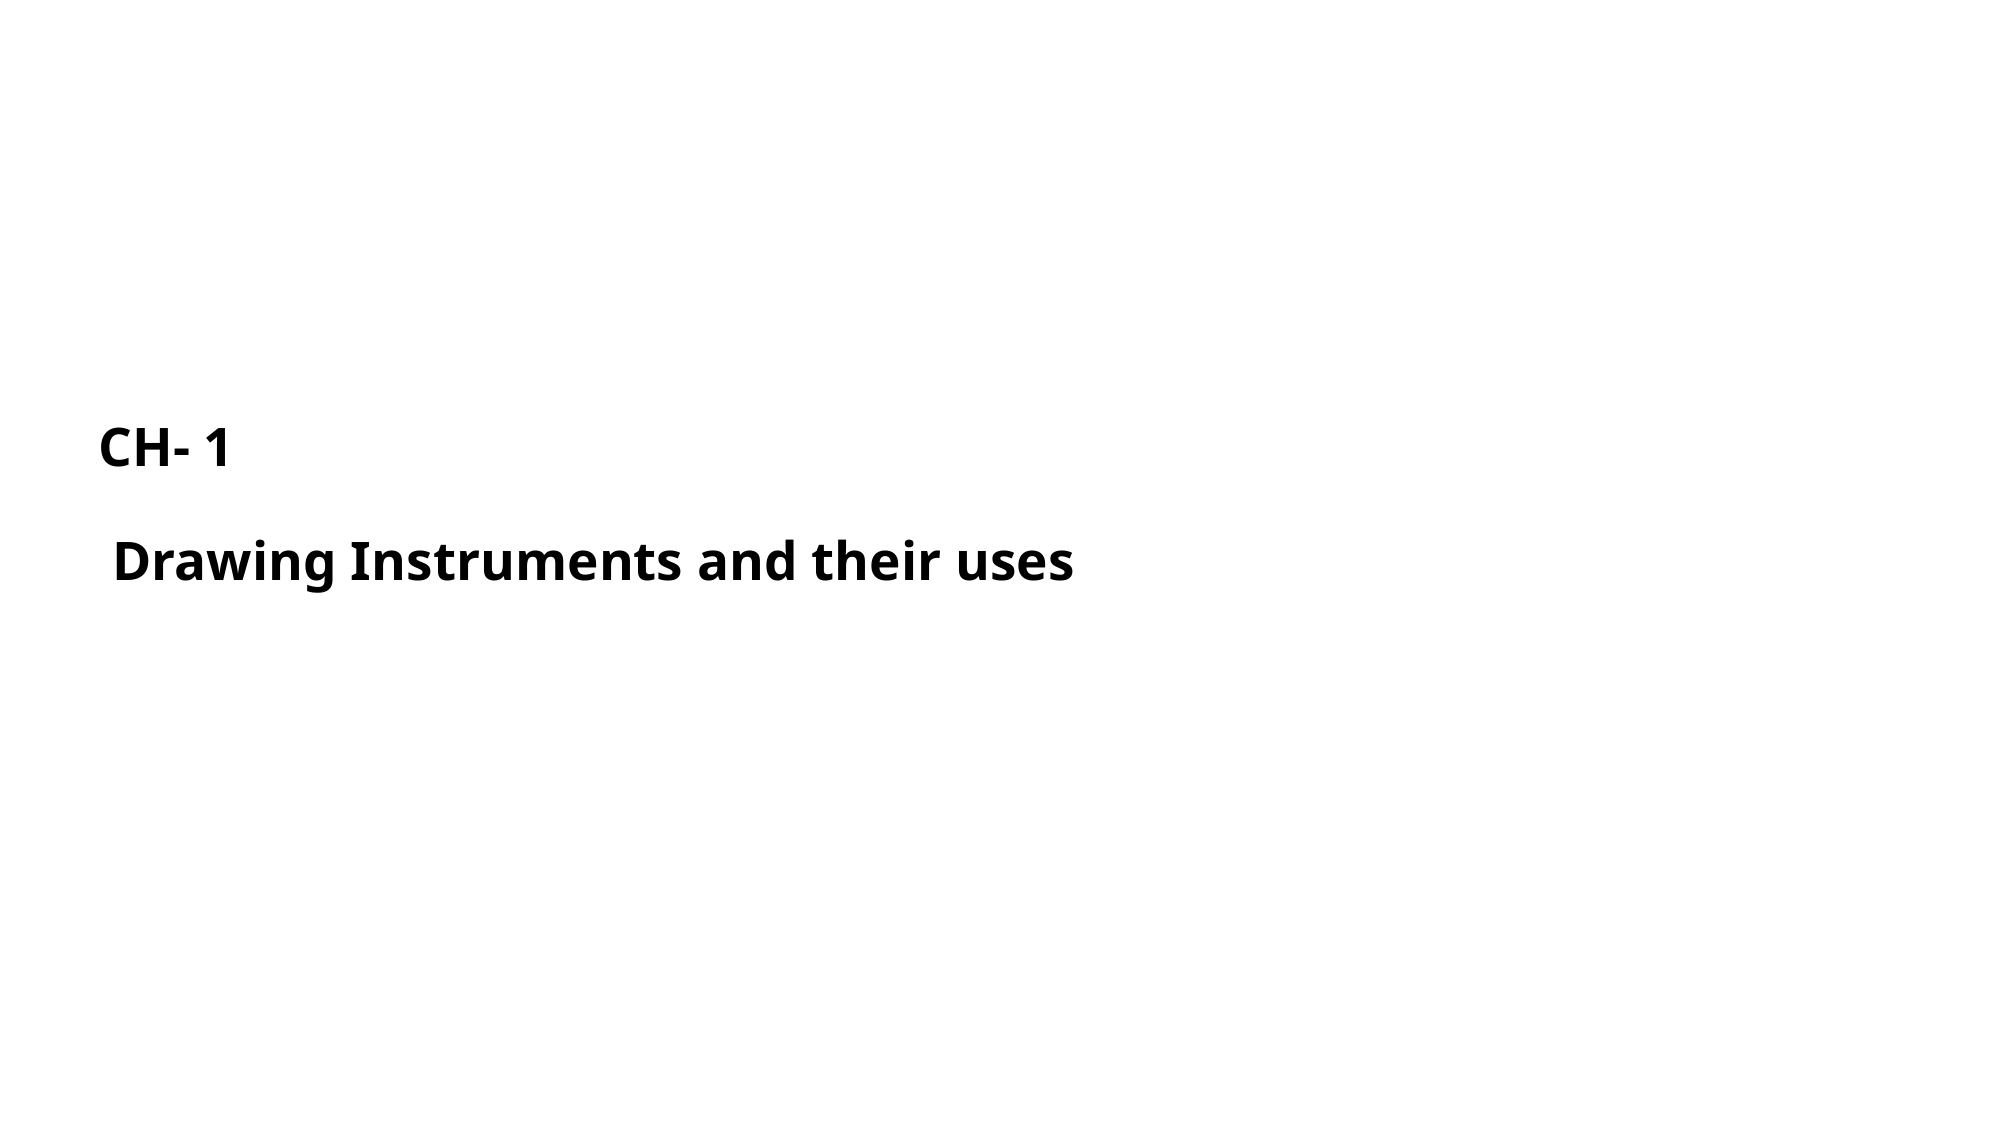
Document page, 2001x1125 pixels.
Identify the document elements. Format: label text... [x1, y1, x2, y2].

title CH- 1 Drawing Instruments and their uses [83, 412, 1884, 600]
